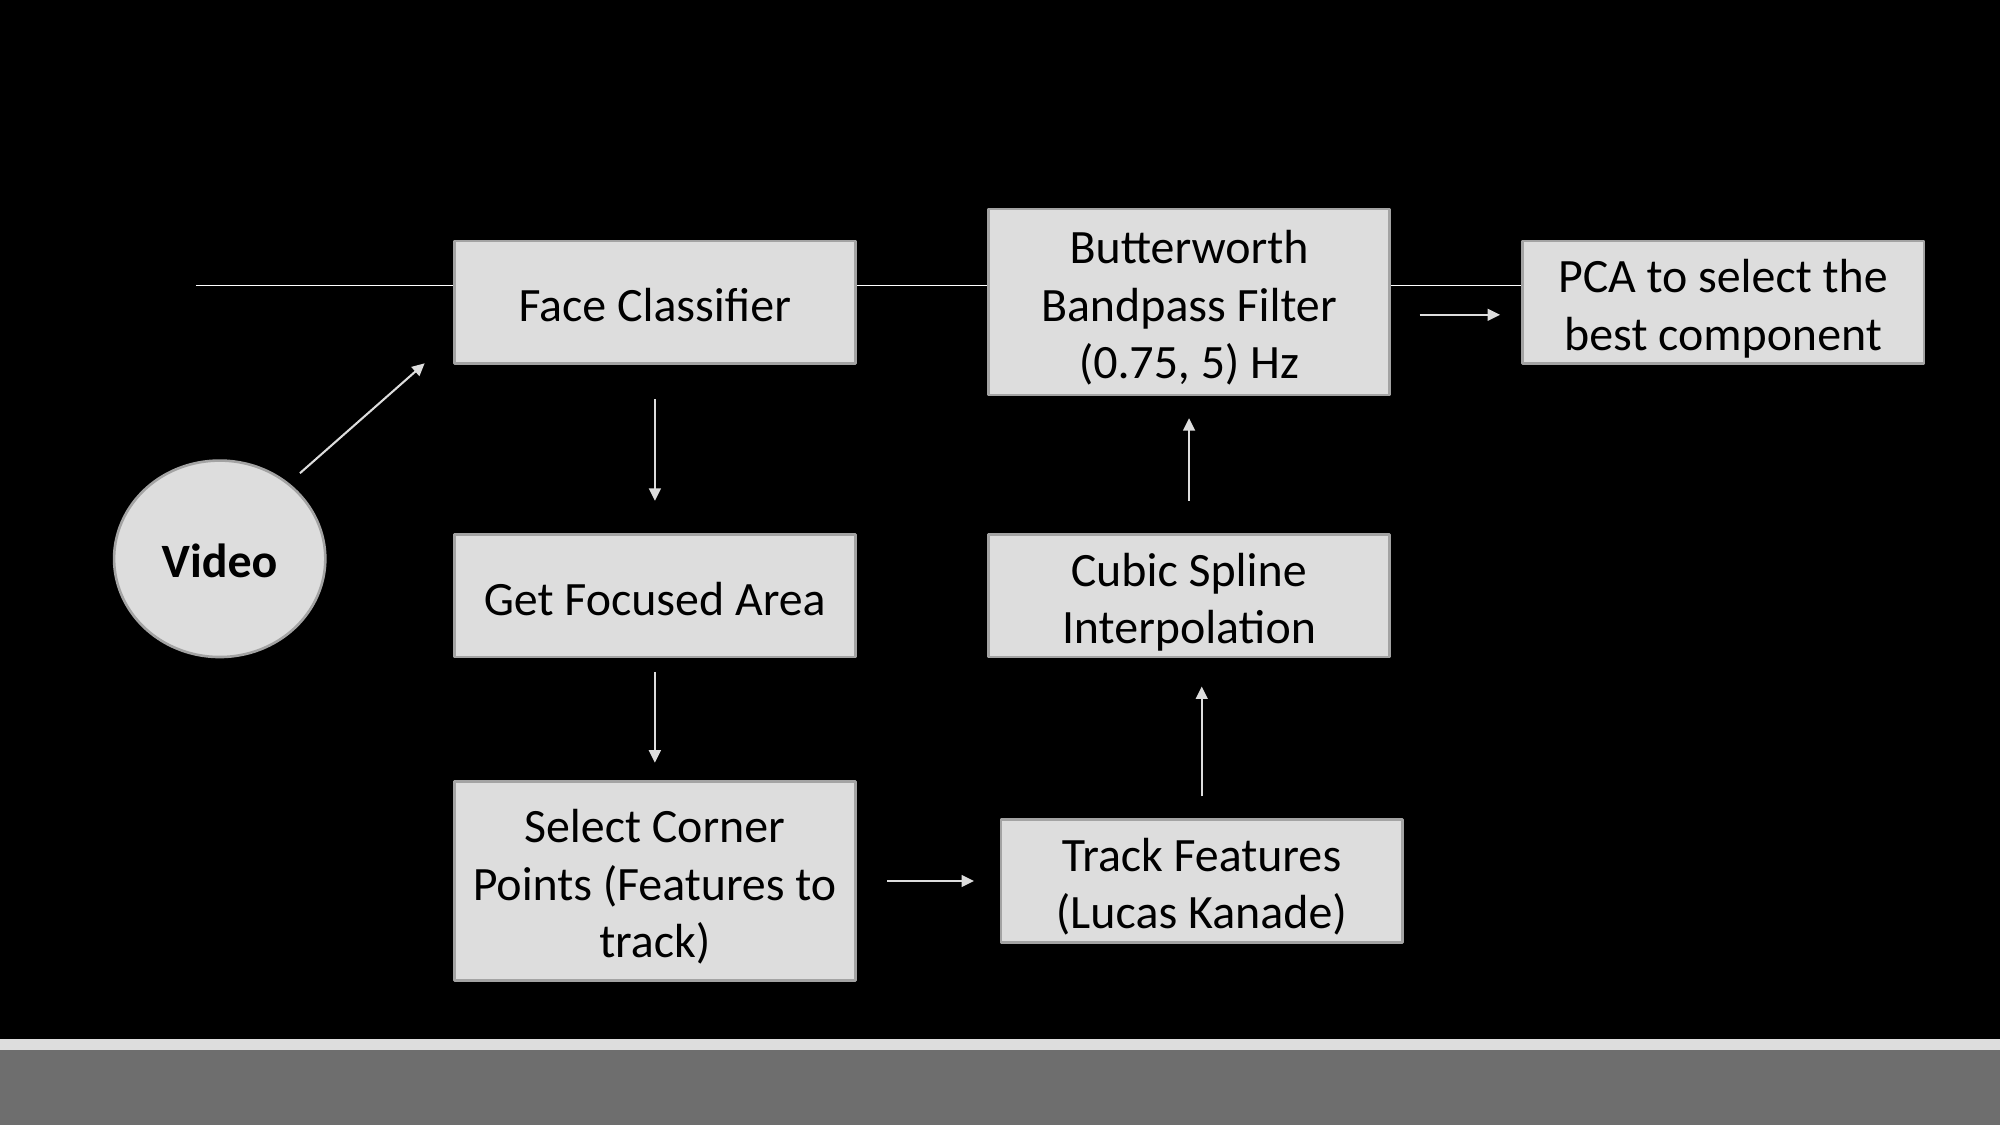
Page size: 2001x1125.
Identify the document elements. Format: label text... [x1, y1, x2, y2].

text_box Butterworth Bandpass Filter (0.75, 5) Hz [987, 208, 1391, 396]
text_box Get Focused Area [453, 533, 857, 658]
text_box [299, 362, 426, 474]
text_box Cubic Spline Interpolation [987, 533, 1391, 658]
text_box Select Corner Points (Features to track) [453, 780, 857, 982]
text_box Face Classifier [453, 240, 857, 365]
text_box PCA to select the best component [1521, 240, 1925, 365]
text_box Track Features (Lucas Kanade) [1000, 818, 1404, 944]
text_box Video [112, 459, 327, 659]
